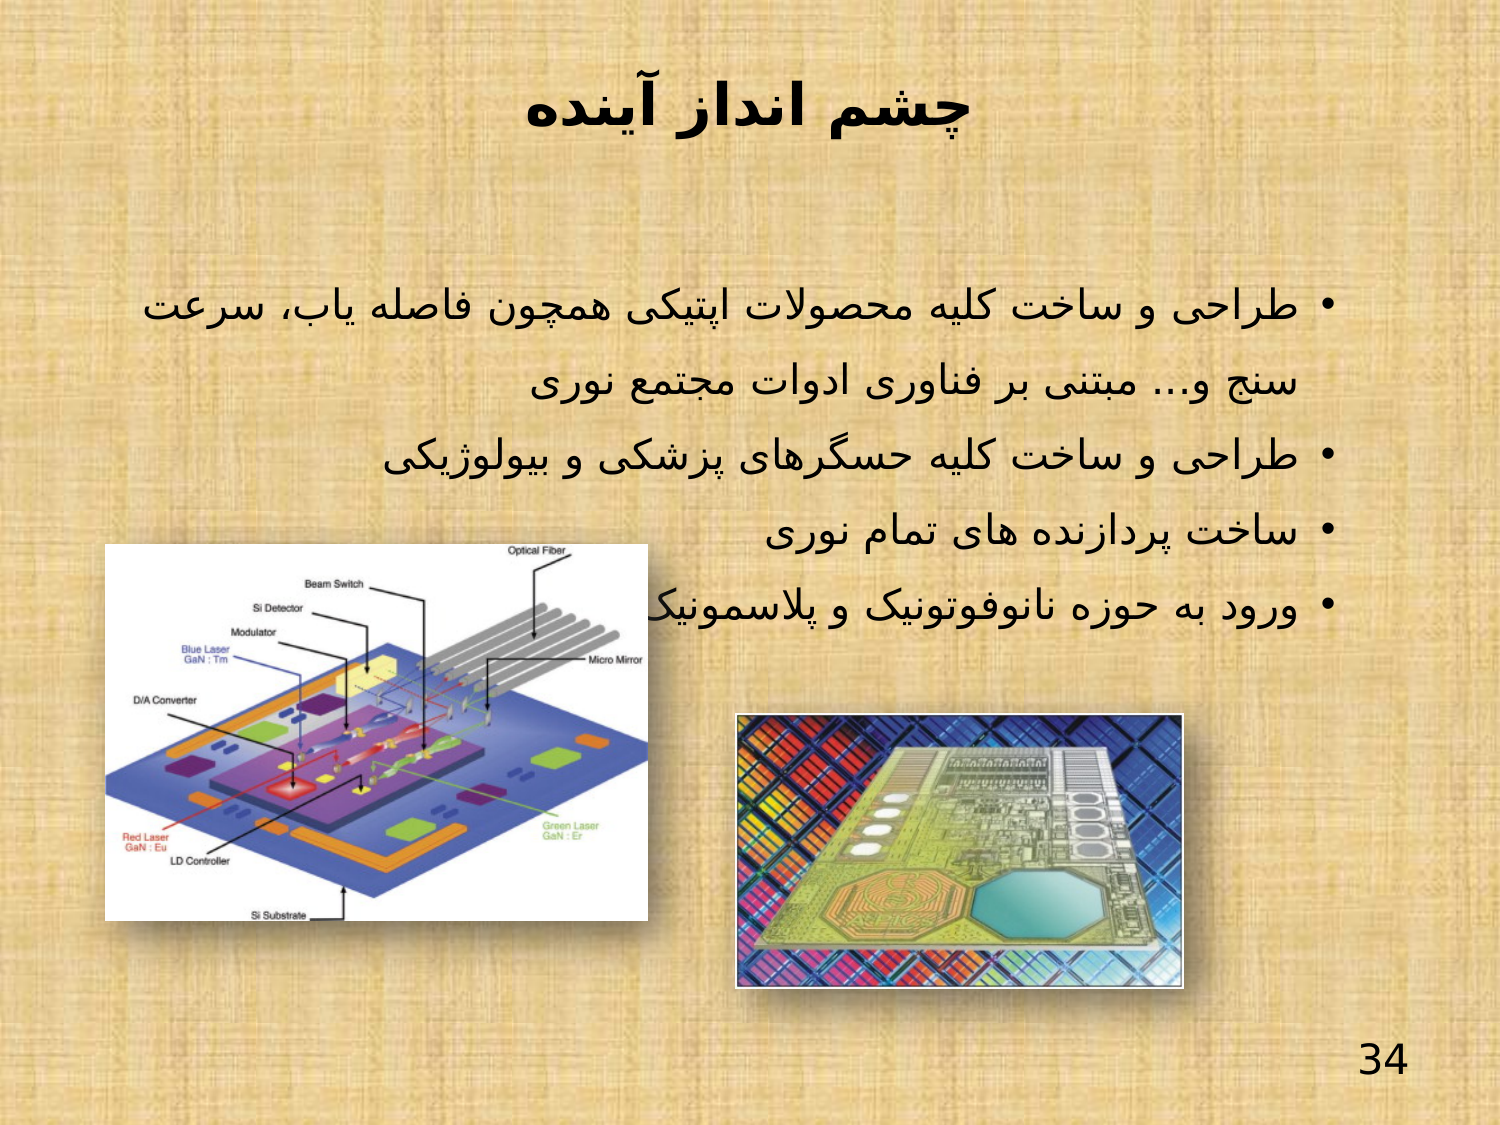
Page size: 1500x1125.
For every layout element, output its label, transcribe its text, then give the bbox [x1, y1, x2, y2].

text_box طراحی و ساخت کلیه محصولات اپتیکی همچون فاصله یاب، سرعت سنج و... مبتنی بر فناوری ادوات مجتمع نوری طراحی و ساخت کلیه حسگرهای پزشکی و بیولوژیکی ساخت پردازنده های تمام نوری ورود به حوزه نانوفوتونیک و پلاسمونیک [106, 245, 1350, 761]
picture [0, 0, 1500, 1125]
slide_number 34 [1074, 1024, 1426, 1104]
title چشم انداز آینده [74, 44, 1426, 160]
